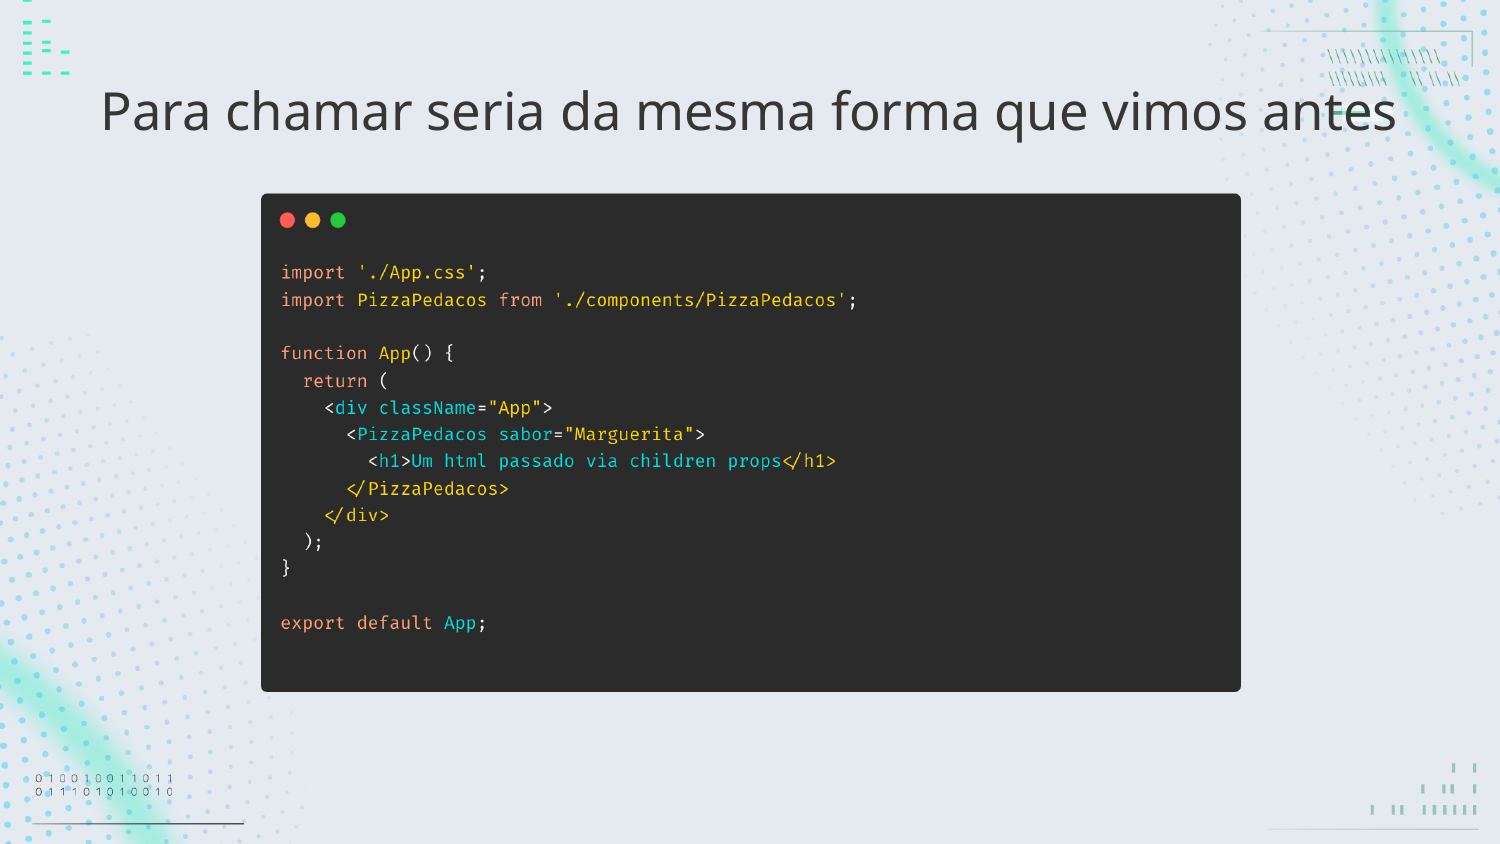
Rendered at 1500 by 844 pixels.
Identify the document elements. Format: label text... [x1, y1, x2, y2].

picture [0, 0, 1500, 844]
title Para chamar seria da mesma forma que vimos antes [48, 63, 1452, 158]
